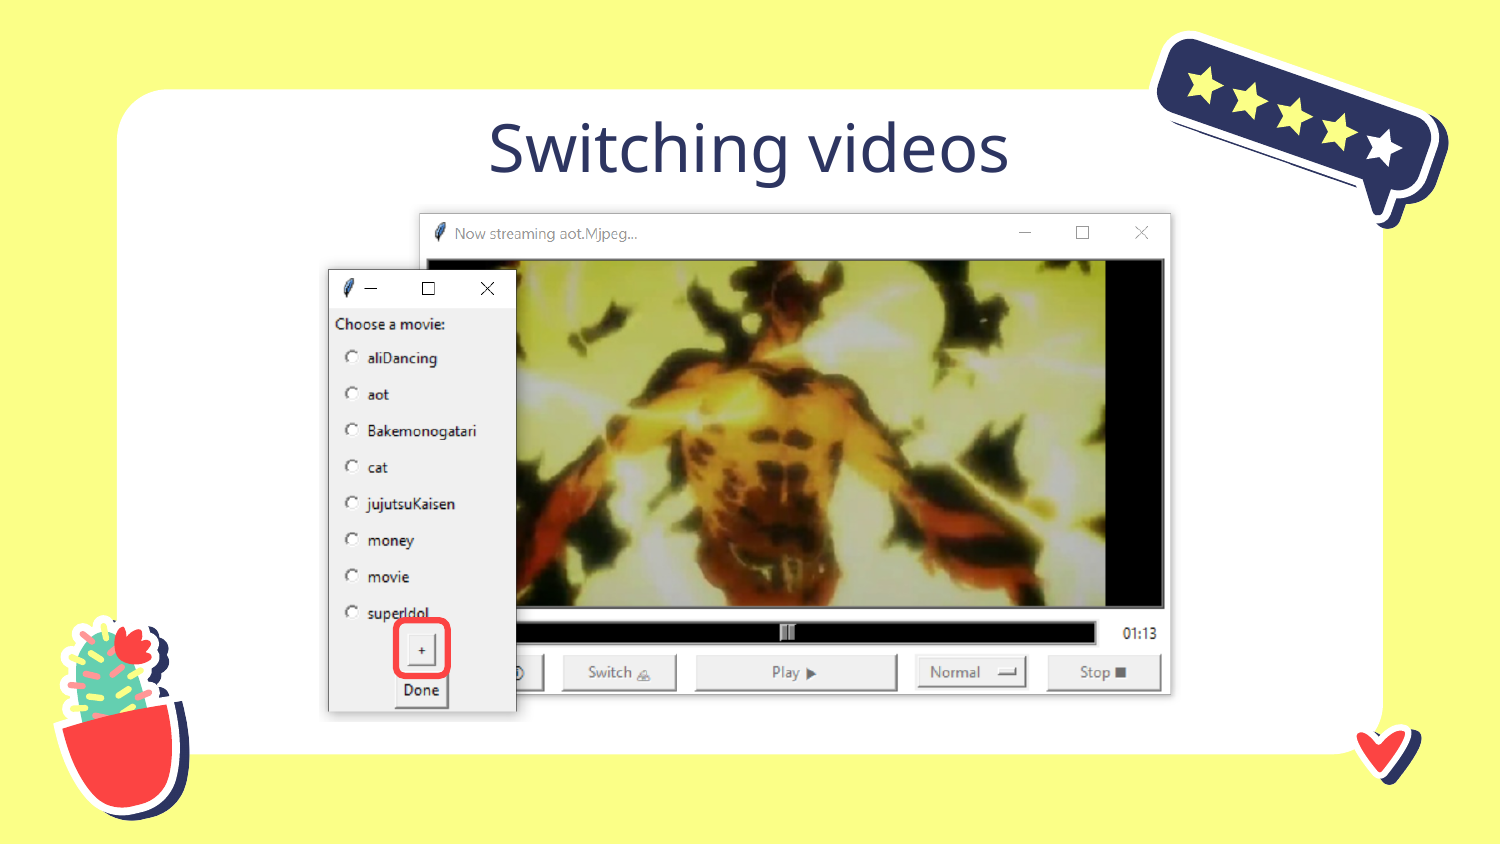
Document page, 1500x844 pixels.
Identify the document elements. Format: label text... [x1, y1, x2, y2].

title Switching videos [116, 89, 1361, 204]
text_box [1353, 727, 1409, 776]
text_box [1143, 67, 1435, 190]
picture [318, 204, 1182, 722]
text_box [1356, 725, 1421, 784]
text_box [53, 614, 181, 816]
